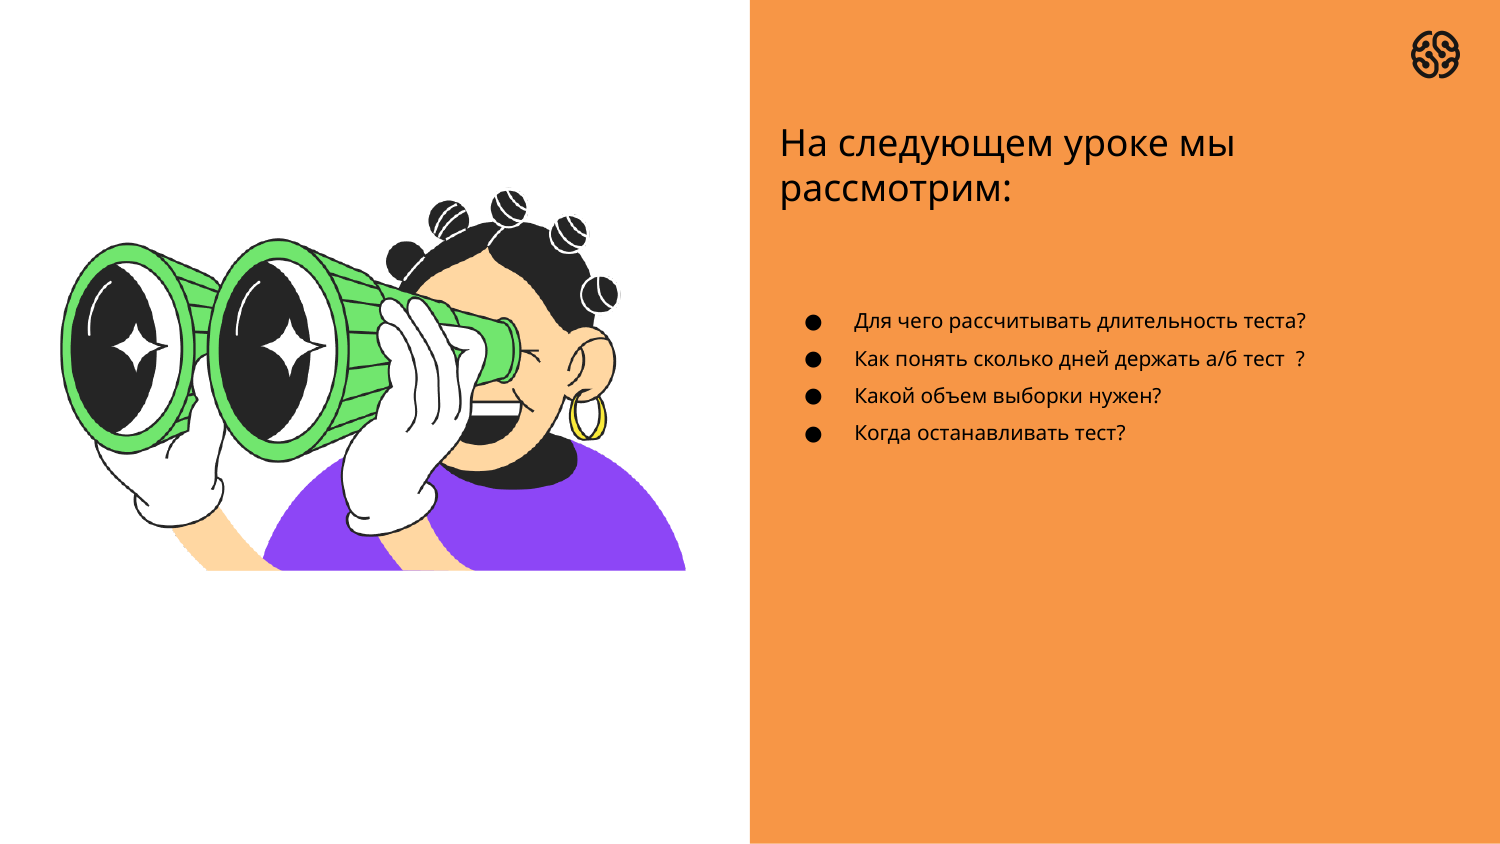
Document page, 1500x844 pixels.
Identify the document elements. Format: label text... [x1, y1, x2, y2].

text_box Для чего рассчитывать длительность теста? Как понять сколько дней держать а/б тест ? Какой объем выборки нужен? Когда останавливать тест? [779, 295, 1412, 446]
text_box На следующем уроке мы рассмотрим: [779, 118, 1412, 193]
picture [1411, 30, 1460, 79]
picture [6, 171, 686, 571]
